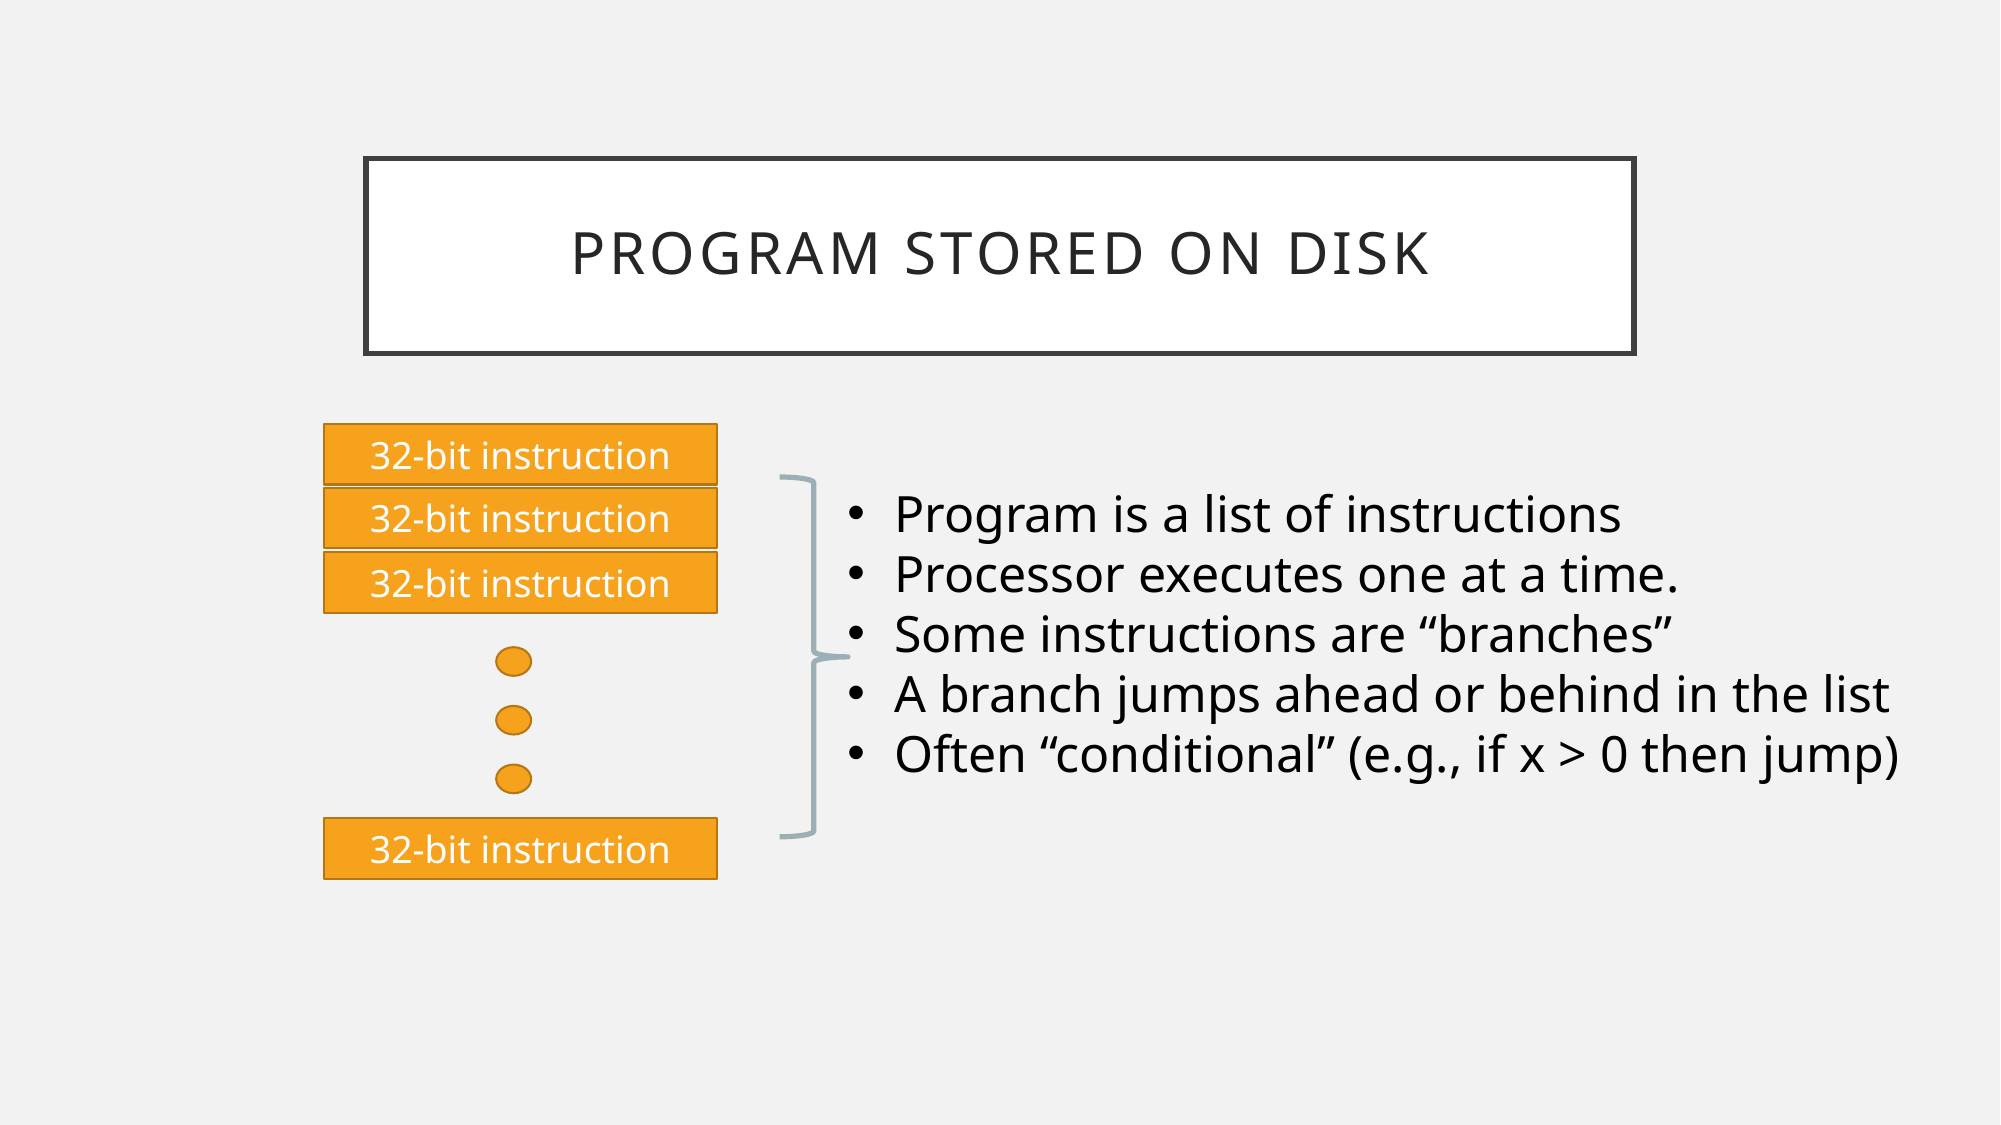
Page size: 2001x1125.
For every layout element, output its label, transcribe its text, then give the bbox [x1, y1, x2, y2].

text_box [779, 474, 832, 840]
text_box 32-bit instruction [323, 487, 718, 549]
text_box [495, 704, 533, 736]
text_box [495, 646, 533, 677]
text_box [495, 763, 533, 795]
text_box 32-bit instruction [323, 423, 718, 486]
text_box Program is a list of instructions Processor executes one at a time. Some instructions are “branches” A branch jumps ahead or behind in the list Often “conditional” (e.g., if x > 0 then jump) [832, 475, 1915, 790]
title Program Stored On Disk [363, 156, 1637, 356]
text_box 32-bit instruction [323, 817, 718, 880]
text_box 32-bit instruction [323, 551, 718, 614]
